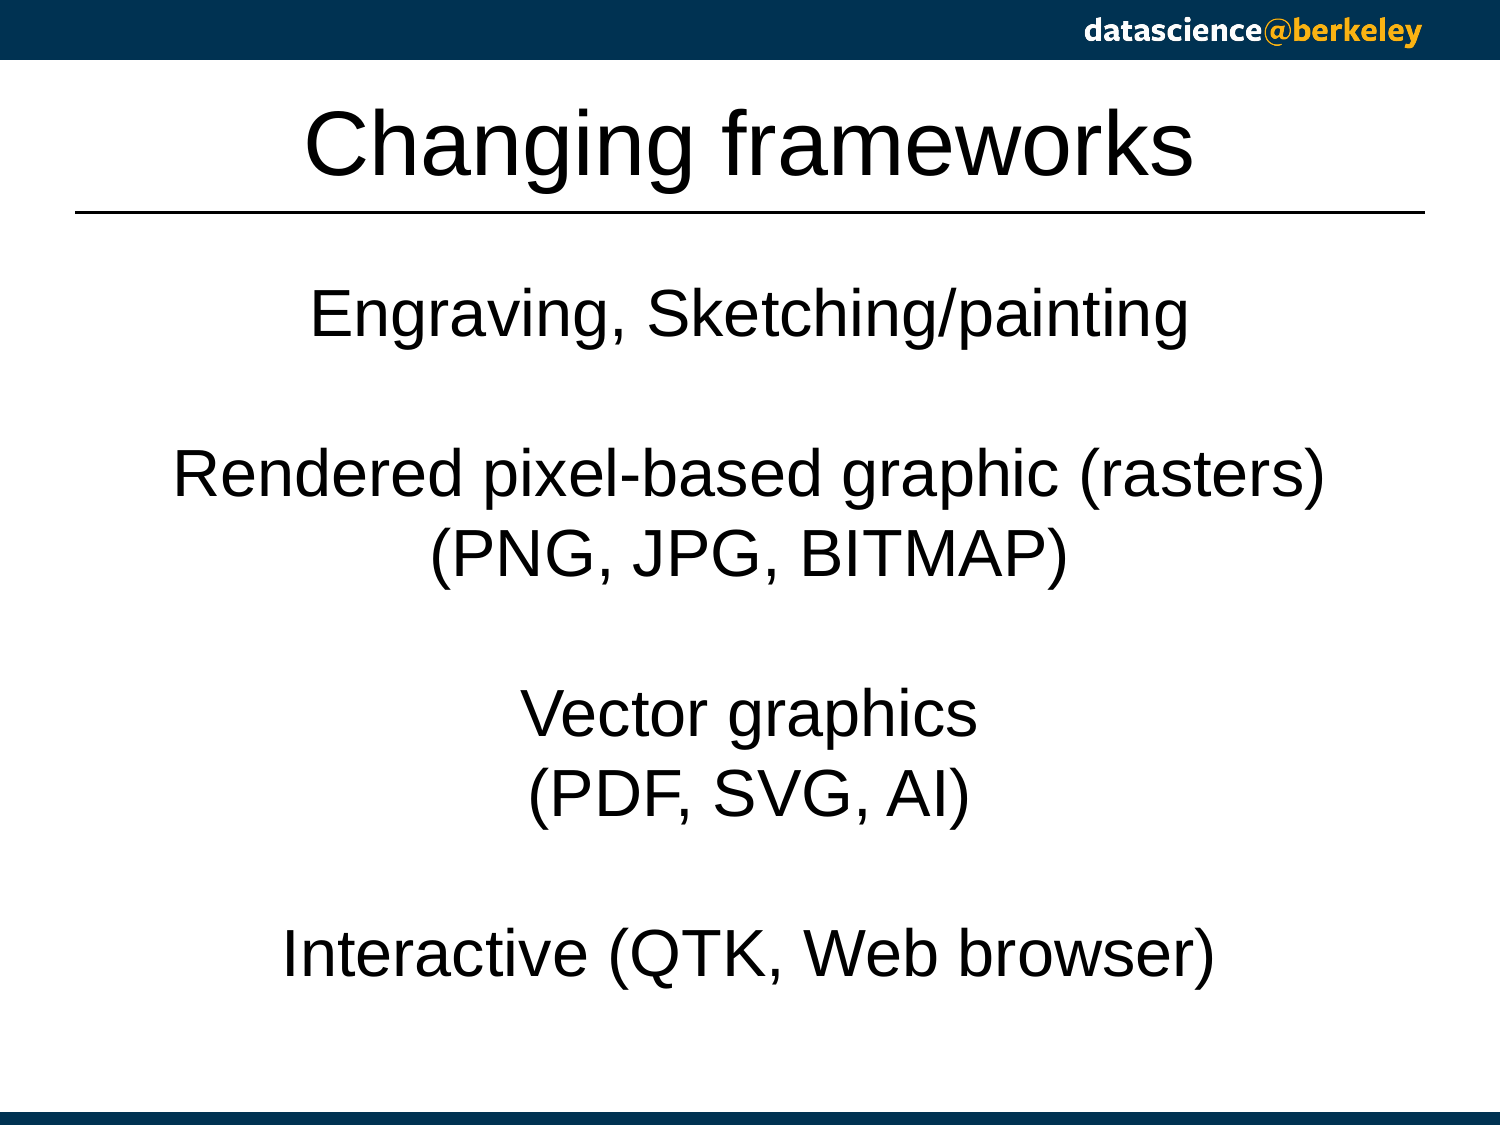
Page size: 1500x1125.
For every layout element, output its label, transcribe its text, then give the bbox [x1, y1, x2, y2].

list Engraving, Sketching/painting Rendered pixel-based graphic (rasters) (PNG, JPG, BITMAP) Vector graphics (PDF, SVG, AI) Interactive (QTK, Web browser) [75, 262, 1425, 1005]
picture [1079, 10, 1431, 52]
title Changing frameworks [75, 45, 1425, 233]
